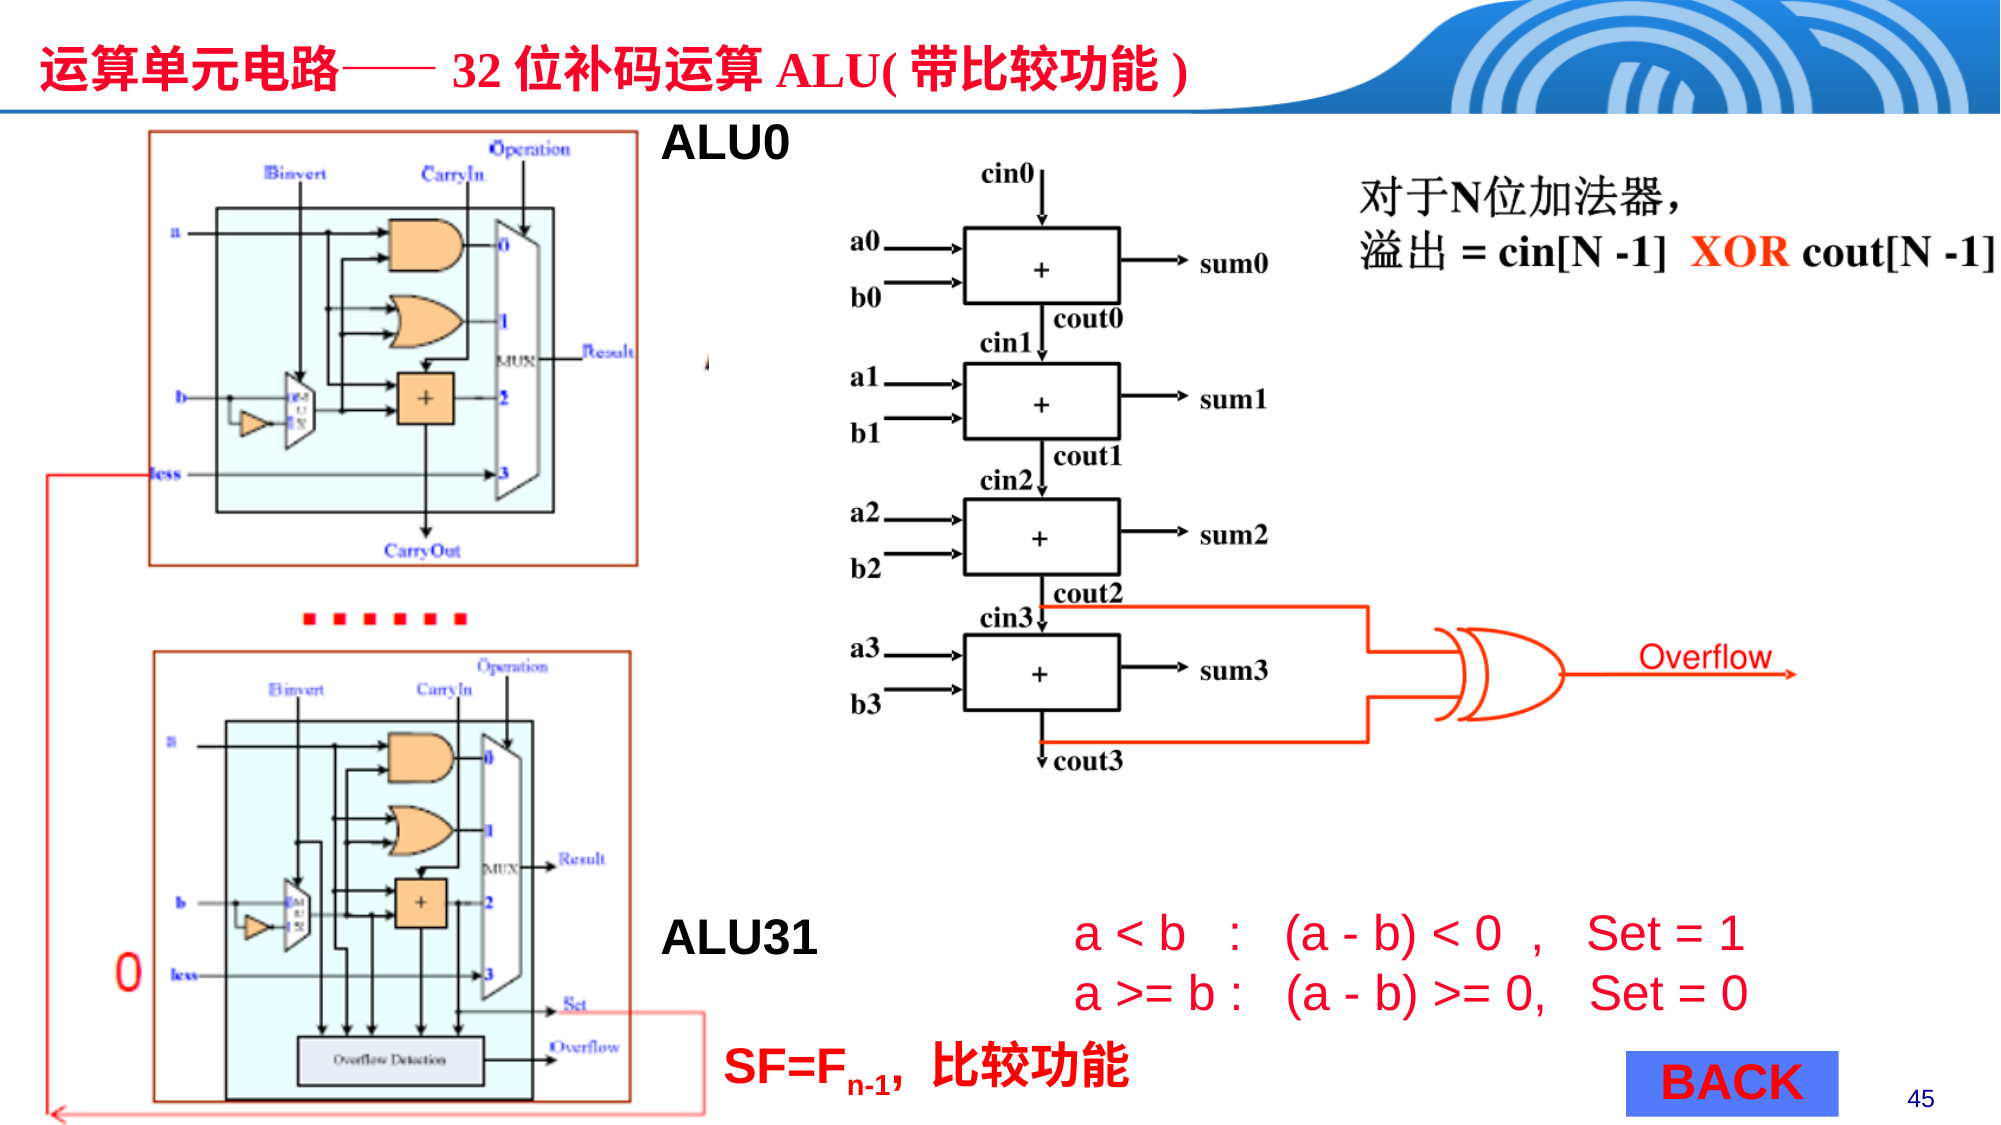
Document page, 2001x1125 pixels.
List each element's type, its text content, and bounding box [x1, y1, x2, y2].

title 运算单元电路——32位补码运算ALU(带比较功能) [28, 40, 1273, 150]
picture [19, 125, 709, 1125]
picture [844, 151, 2000, 782]
text_box a < b : (a - b) < 0 , Set = 1 a >= b : (a - b) >= 0, Set = 0 [1059, 893, 1792, 1028]
text_box ALU31 [714, 897, 1008, 973]
text_box ALU0 [645, 101, 1008, 177]
text_box BACK [1626, 1051, 1839, 1117]
picture [0, 0, 2000, 114]
text_box SF=Fn-1, 比较功能 [714, 1029, 1154, 1103]
